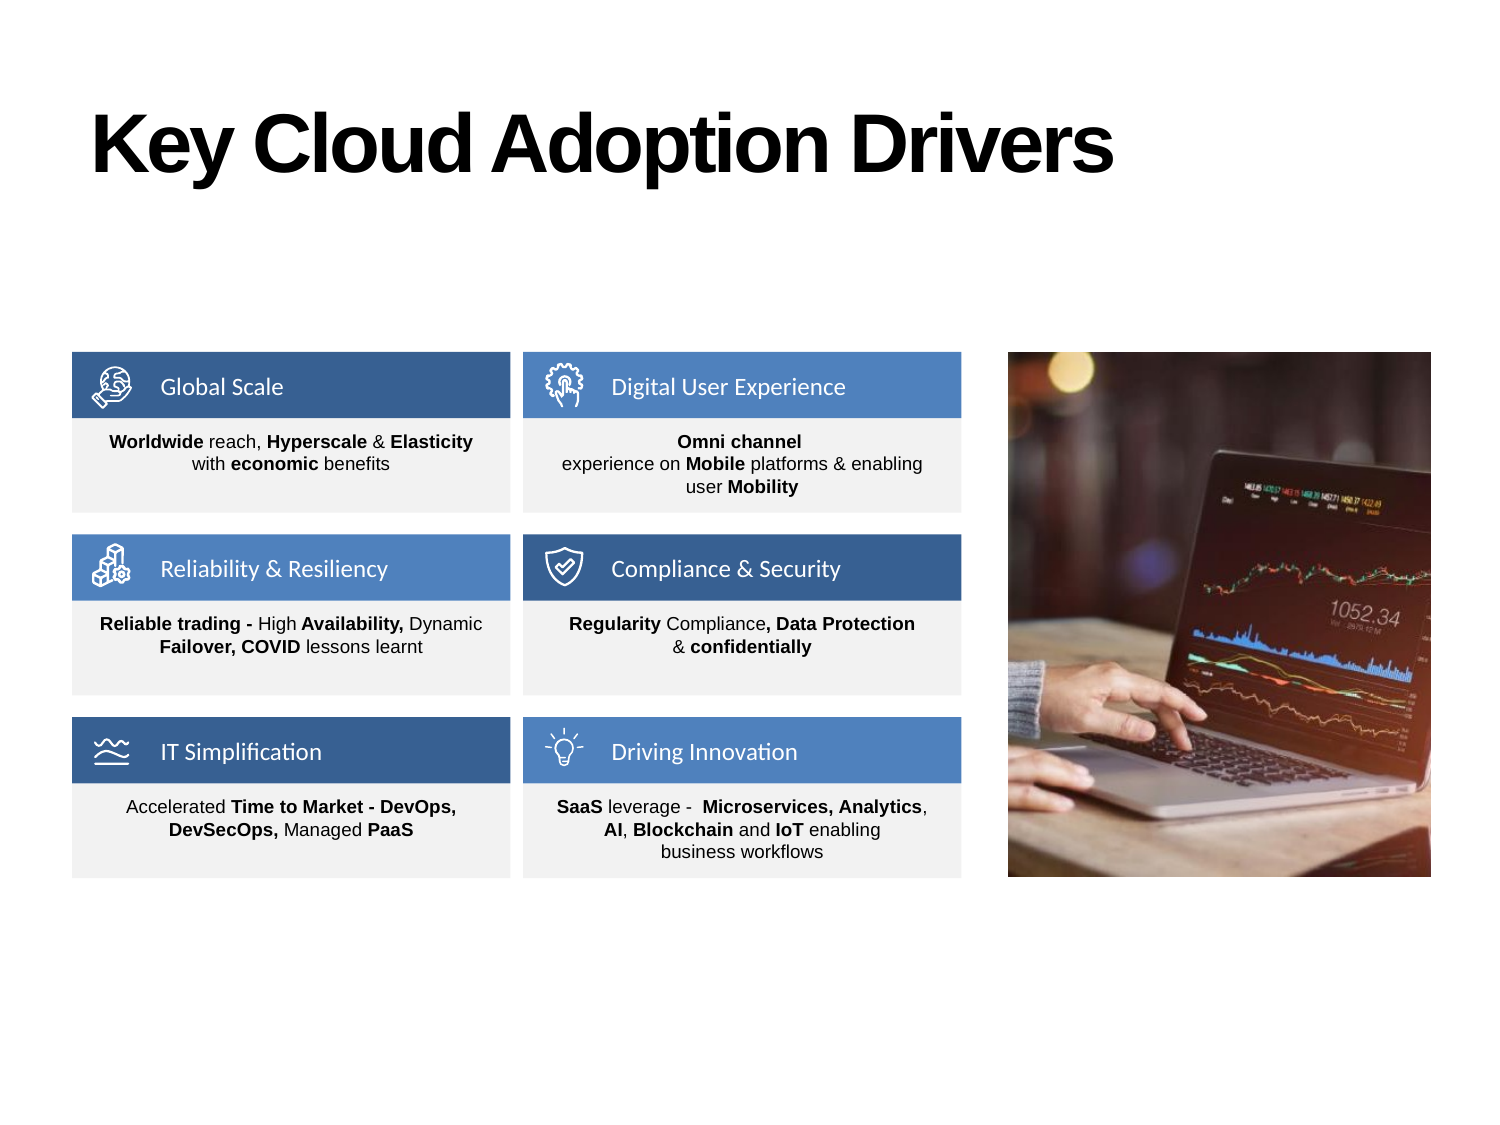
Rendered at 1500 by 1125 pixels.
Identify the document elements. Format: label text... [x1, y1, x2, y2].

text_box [71, 534, 962, 696]
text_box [71, 351, 962, 513]
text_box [71, 716, 962, 879]
title Key Cloud Adoption Drivers [75, 45, 1425, 233]
picture [1008, 351, 1431, 877]
